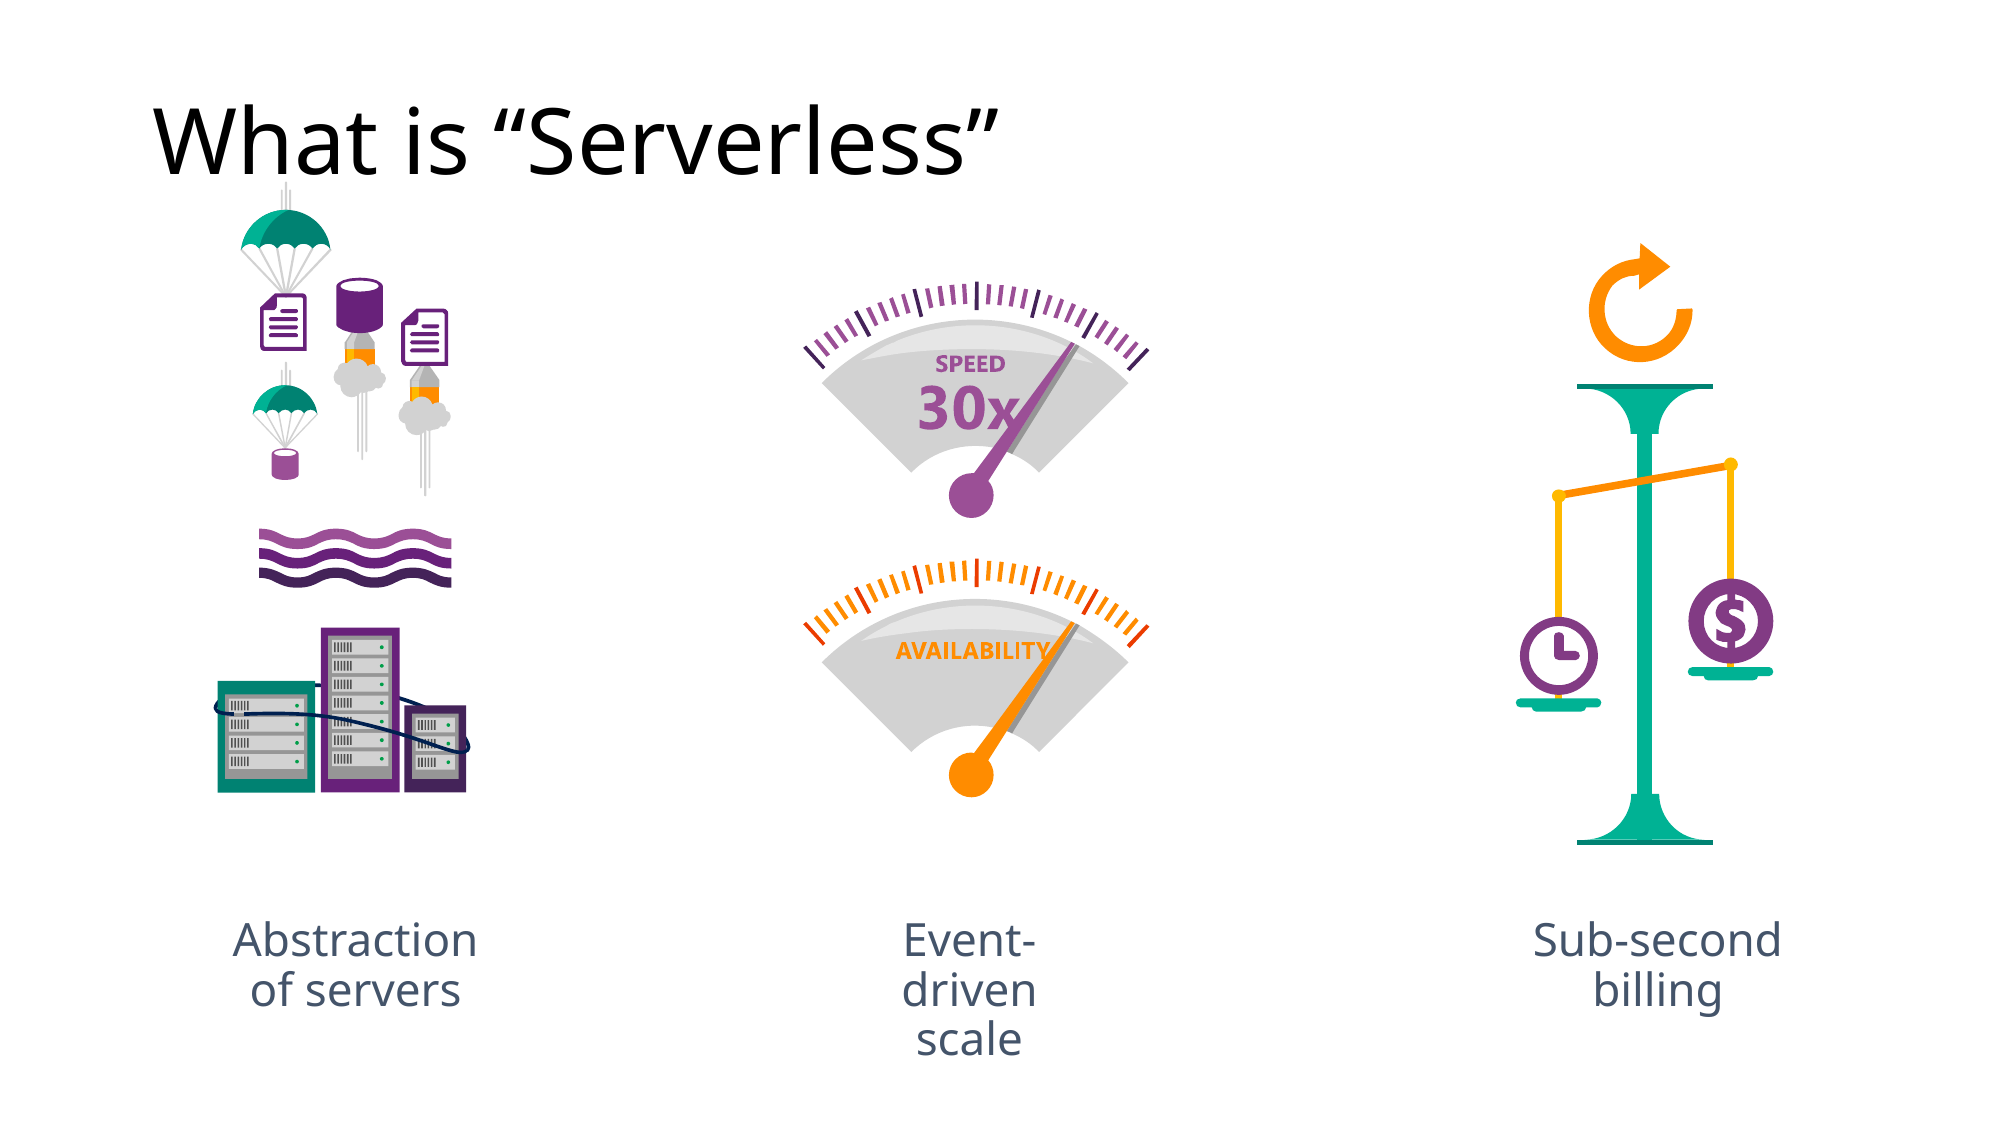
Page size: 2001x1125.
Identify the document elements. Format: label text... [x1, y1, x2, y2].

title What is “Serverless” [137, 35, 1863, 254]
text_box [135, 127, 556, 1042]
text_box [1241, 137, 2000, 1042]
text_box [633, 195, 1241, 1042]
